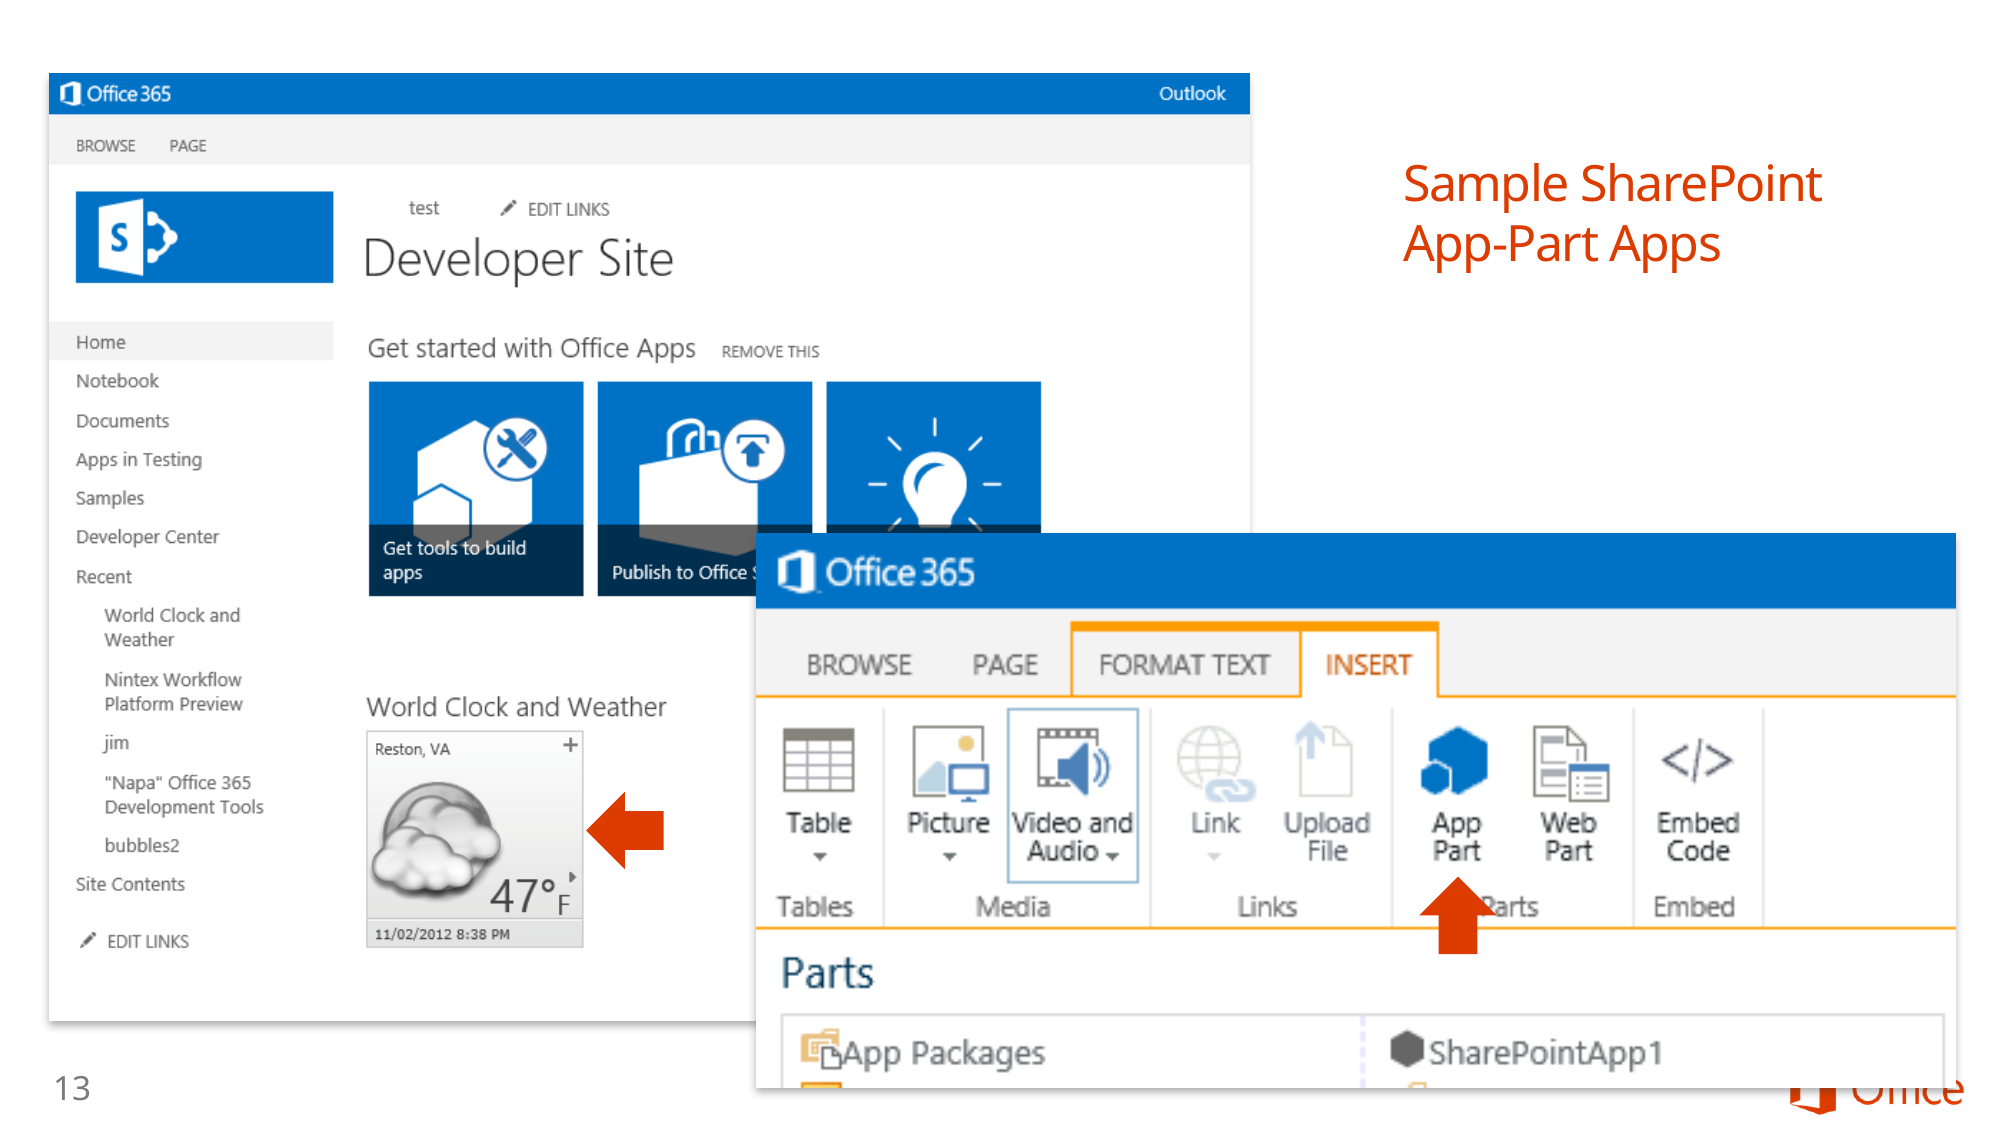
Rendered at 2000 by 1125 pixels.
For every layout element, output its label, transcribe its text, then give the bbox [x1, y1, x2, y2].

picture [49, 73, 1987, 1125]
text_box Sample SharePoint App-Part Apps [1388, 144, 1839, 279]
slide_number 13 [33, 1071, 126, 1108]
